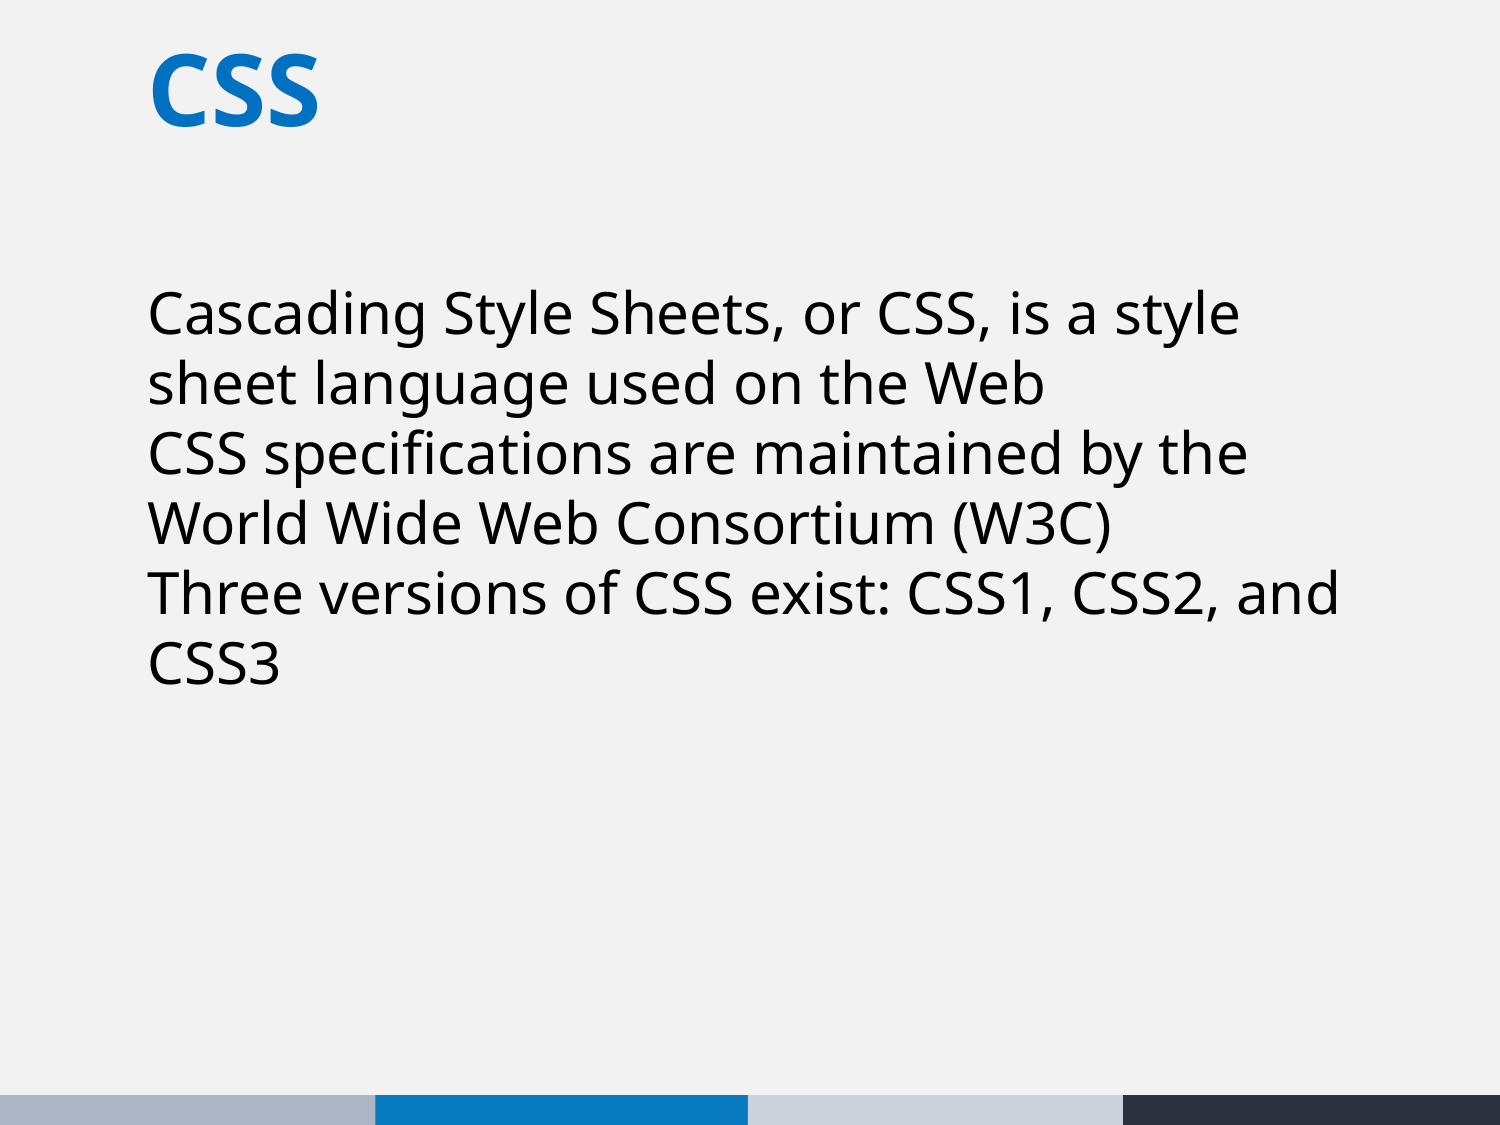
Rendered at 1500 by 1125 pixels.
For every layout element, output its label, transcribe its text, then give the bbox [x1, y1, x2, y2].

text_box Cascading Style Sheets, or CSS, is a style sheet language used on the Web CSS specifications are maintained by the World Wide Web Consortium (W3C) Three versions of CSS exist: CSS1, CSS2, and CSS3 [132, 268, 1422, 899]
title CSS [132, 0, 1383, 188]
